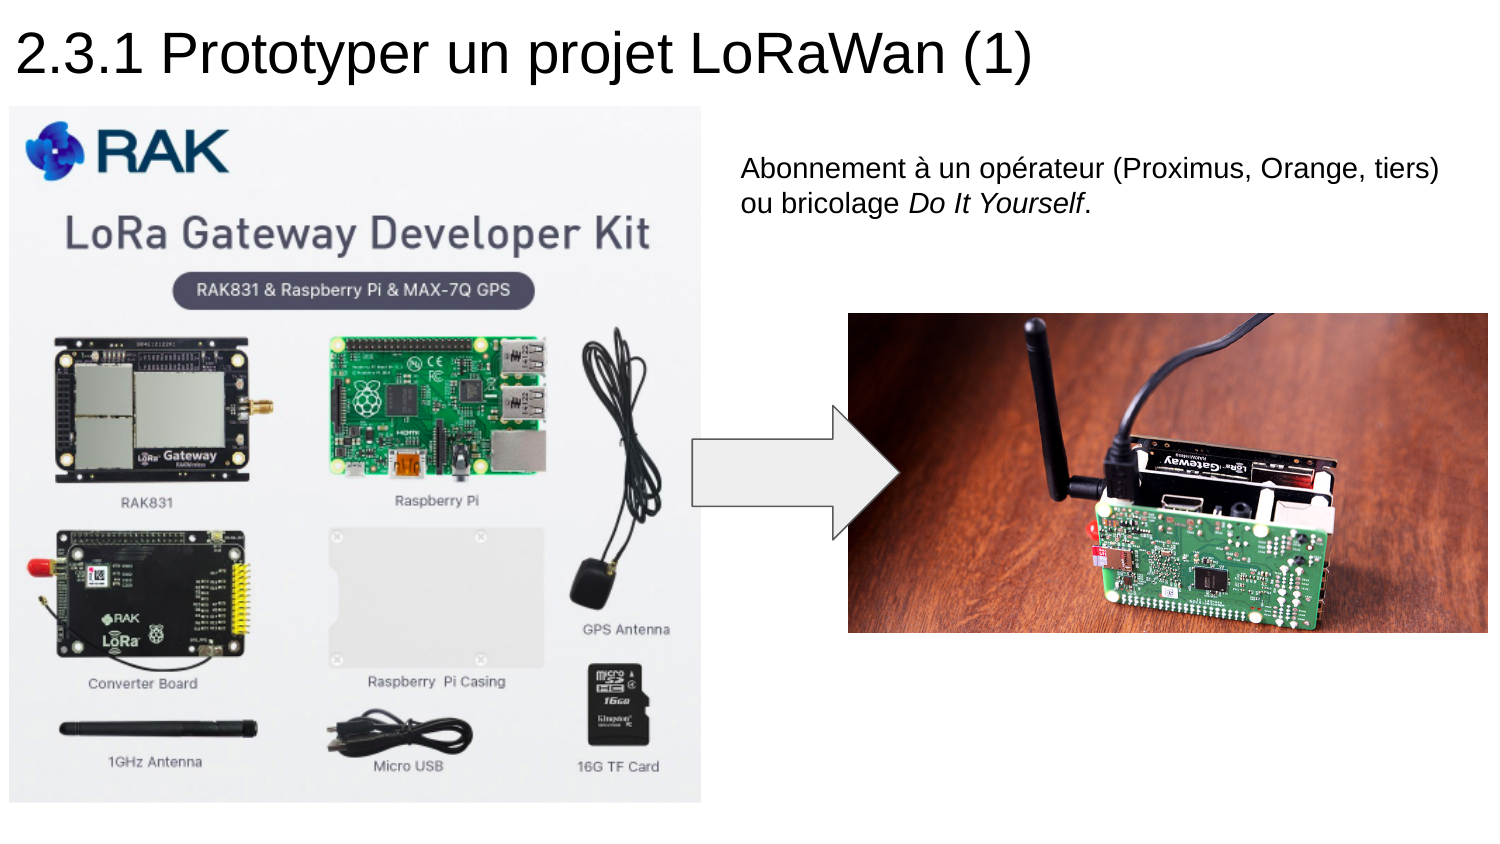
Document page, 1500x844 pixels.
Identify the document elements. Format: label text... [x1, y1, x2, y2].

picture [9, 106, 701, 807]
title 2.3.1 Prototyper un projet LoRaWan (1) [0, 0, 1398, 94]
picture [848, 312, 1488, 633]
text_box Abonnement à un opérateur (Proximus, Orange, tiers) ou bricolage Do It Yourself. [725, 134, 1488, 291]
text_box [706, 405, 843, 540]
